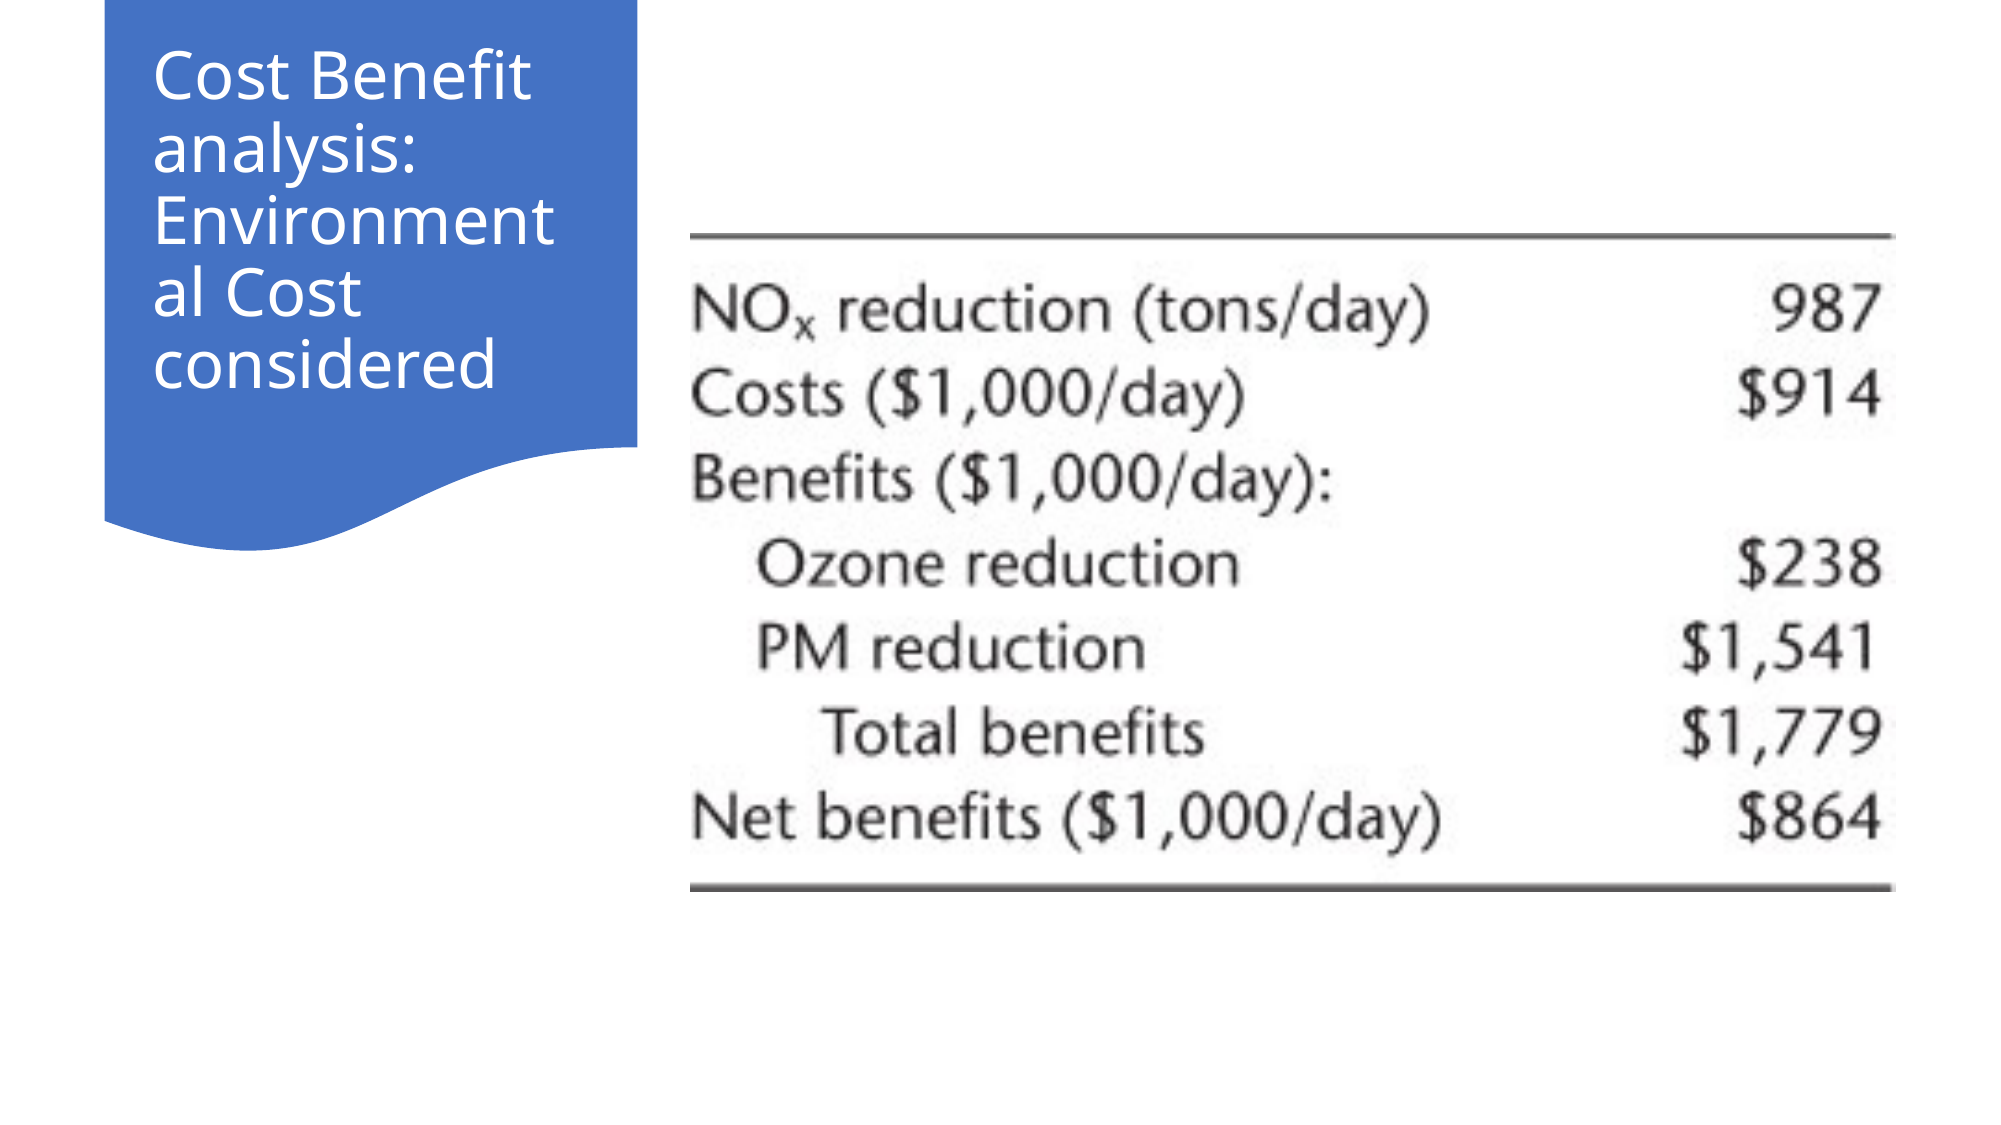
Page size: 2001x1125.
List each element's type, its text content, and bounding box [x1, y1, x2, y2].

text_box [103, 0, 639, 552]
title Cost Benefit analysis: Environmental Cost considered [137, 28, 604, 417]
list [690, 233, 1896, 892]
